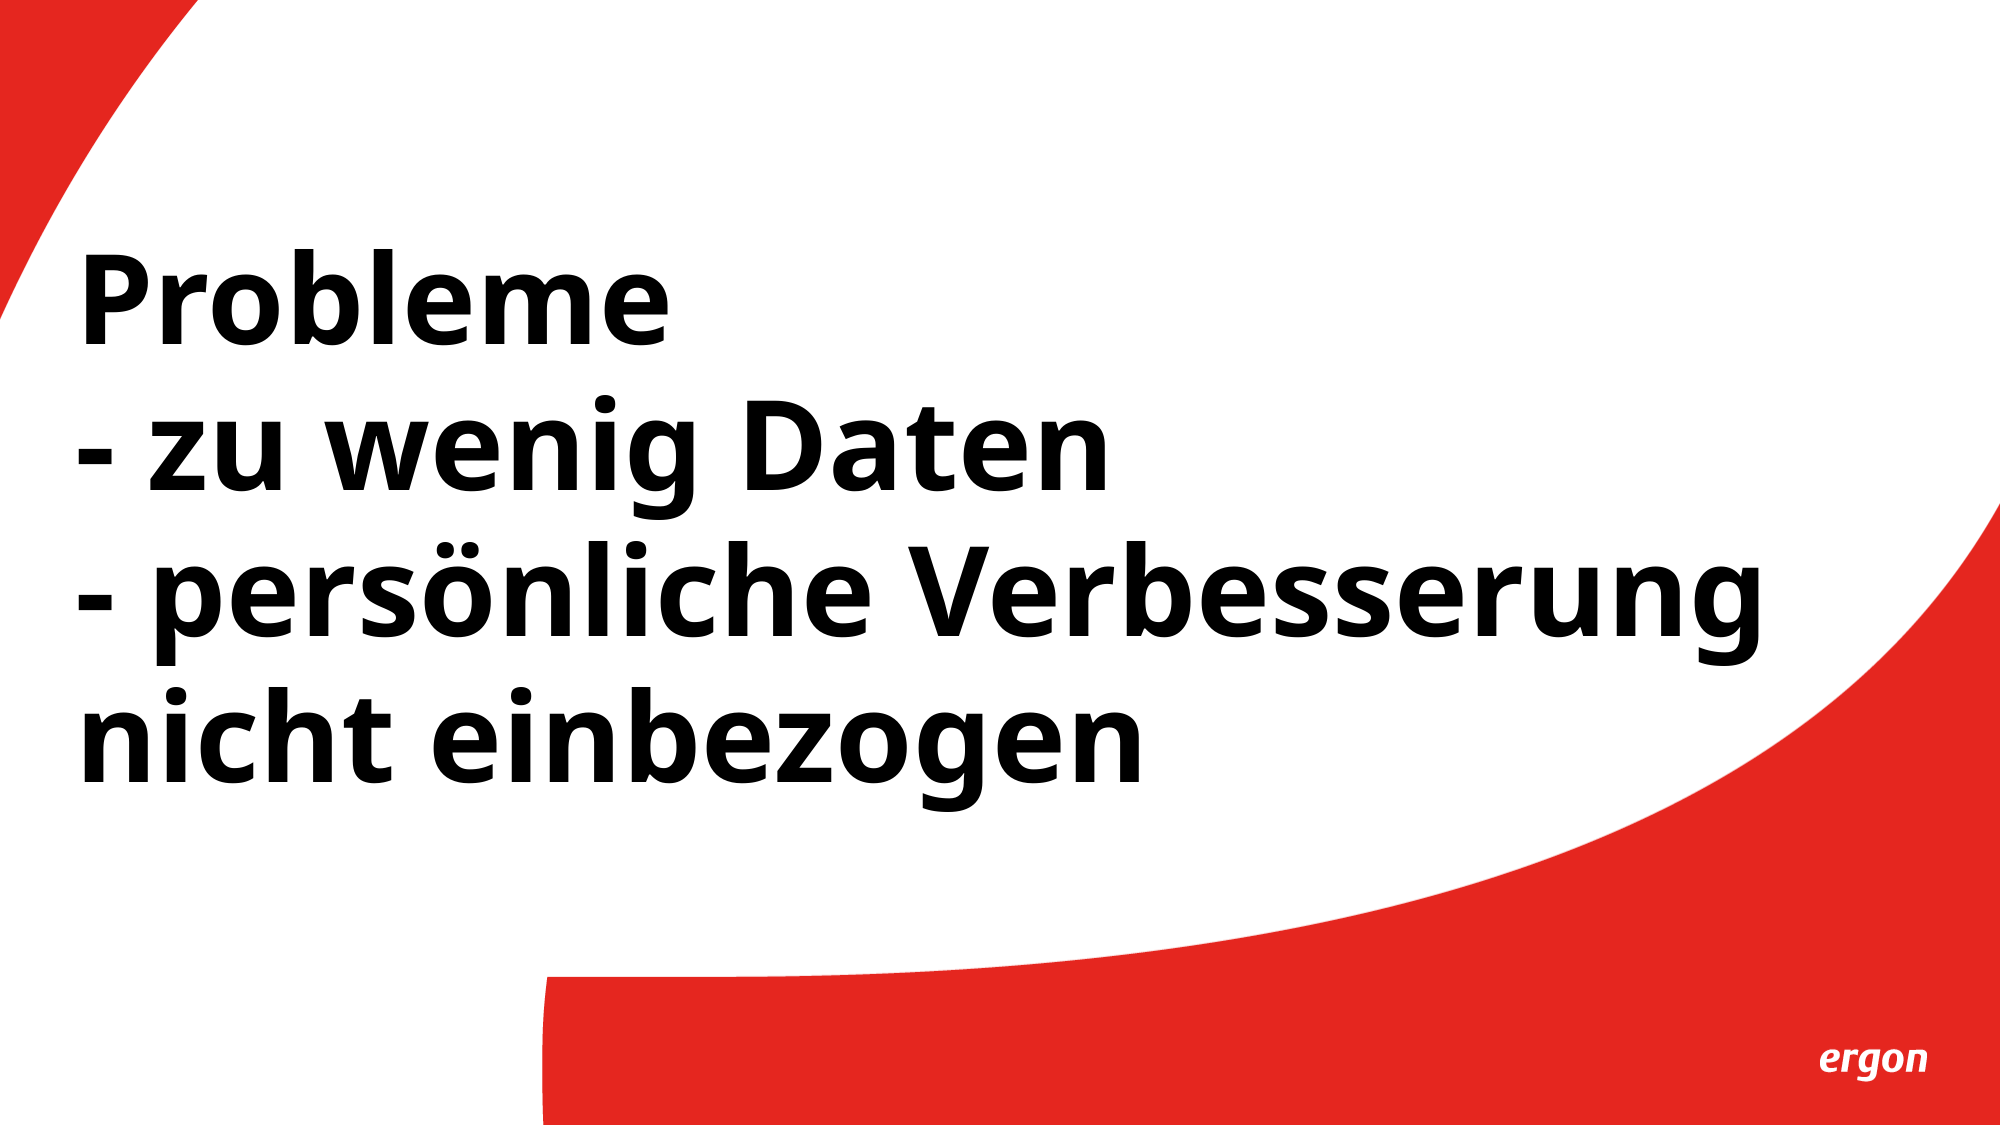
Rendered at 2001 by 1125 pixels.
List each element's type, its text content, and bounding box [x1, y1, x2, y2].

title Probleme - zu wenig Daten - persönliche Verbesserung nicht einbezogen [75, 54, 1928, 977]
picture [0, 0, 2000, 1125]
